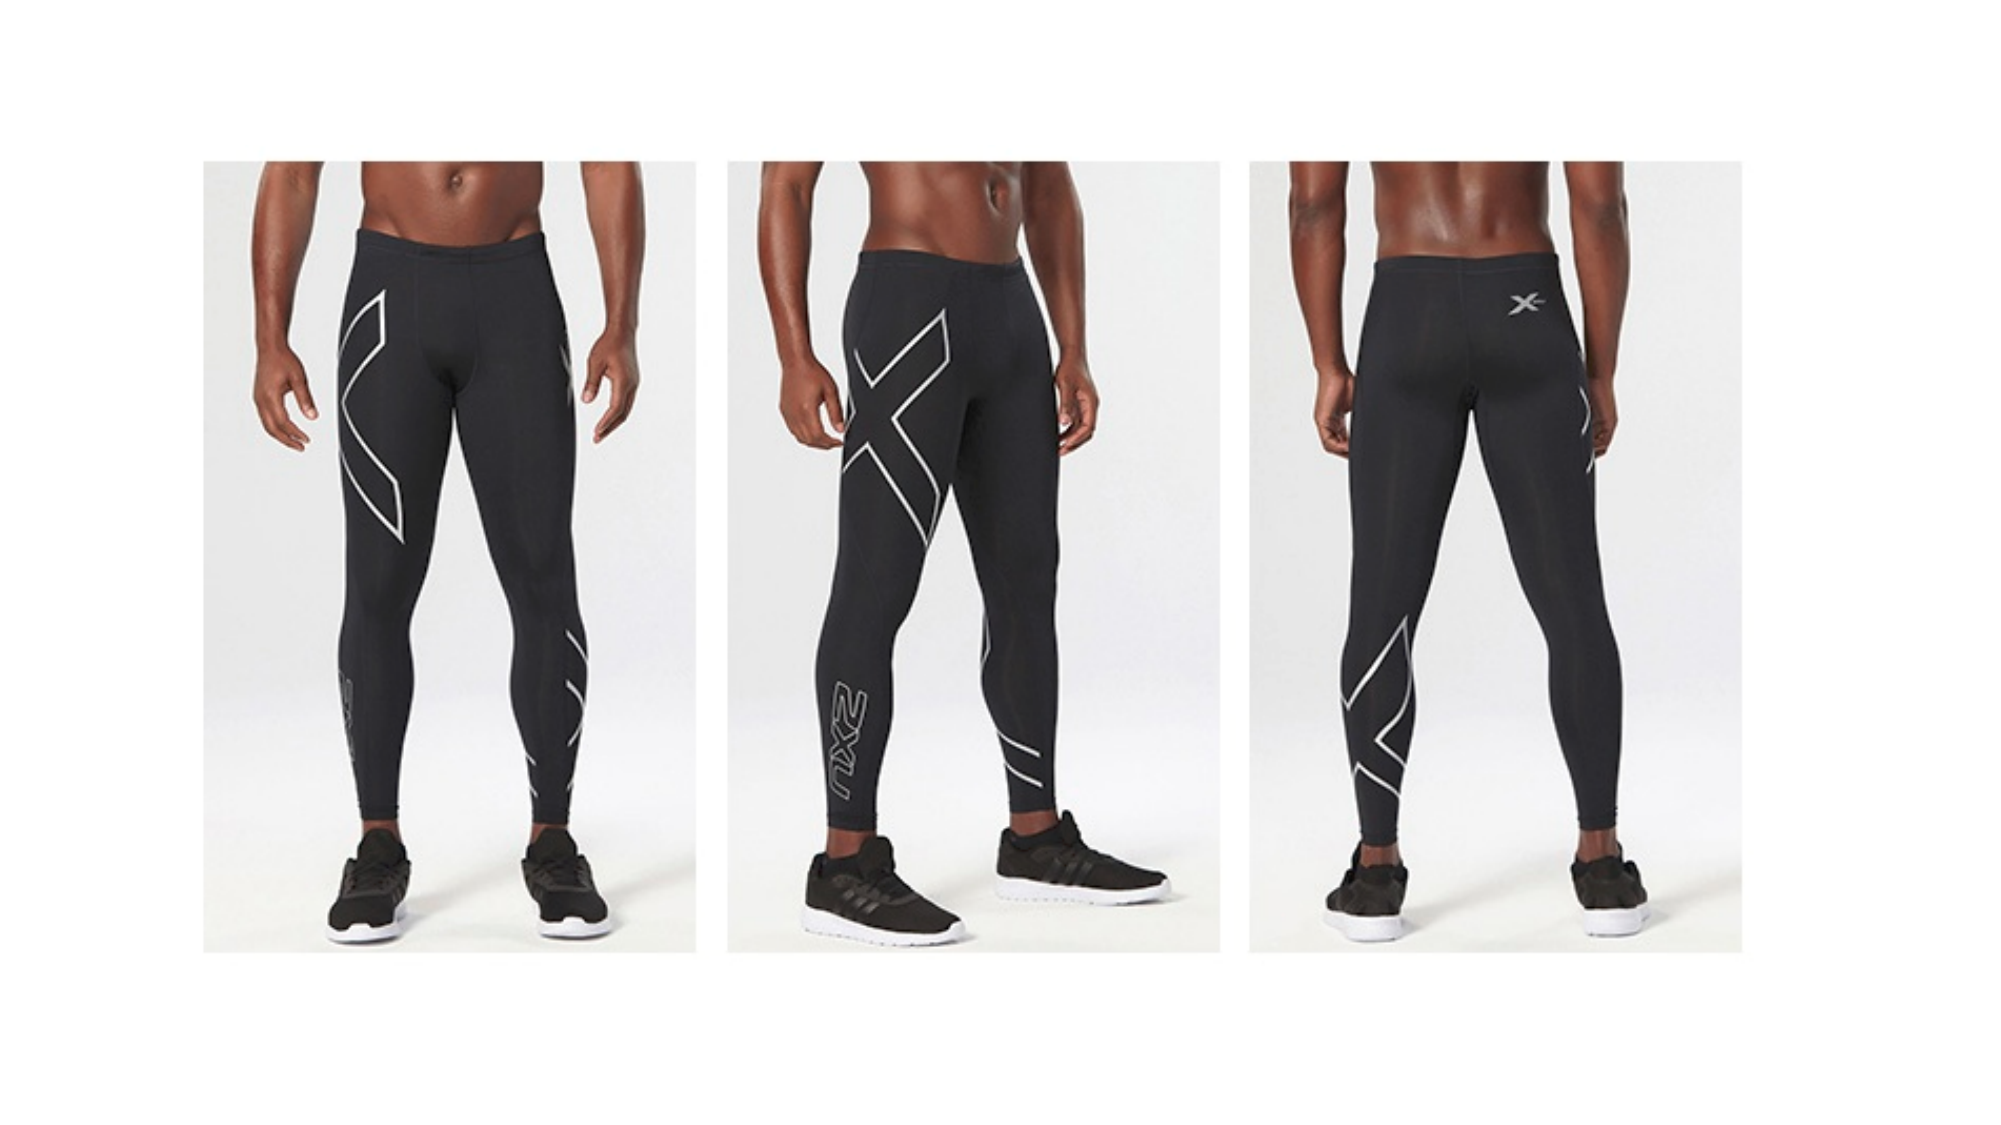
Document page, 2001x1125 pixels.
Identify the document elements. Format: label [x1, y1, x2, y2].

picture [183, 145, 1772, 966]
